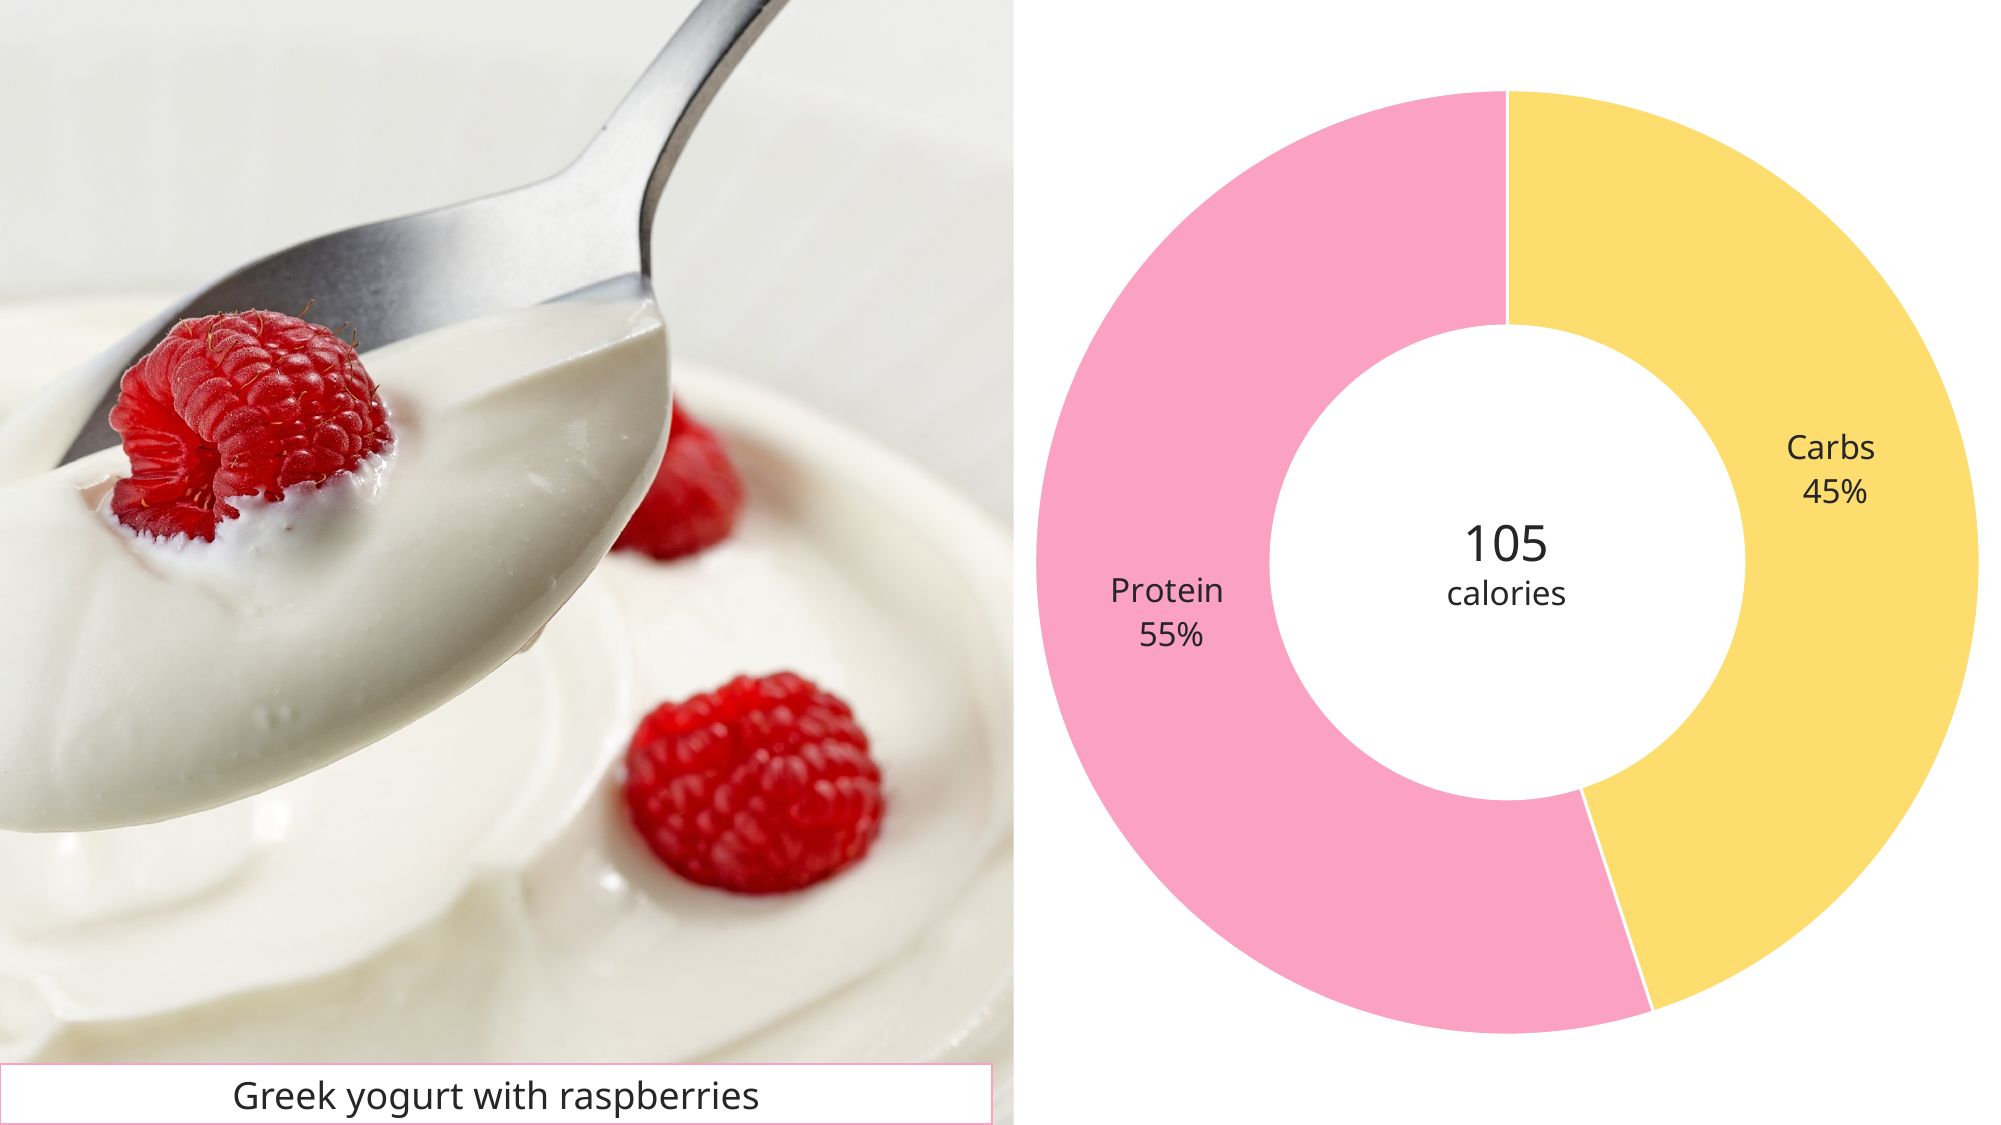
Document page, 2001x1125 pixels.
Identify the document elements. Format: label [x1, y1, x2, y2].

picture [0, 0, 1013, 1125]
chart [1013, 0, 2000, 1125]
